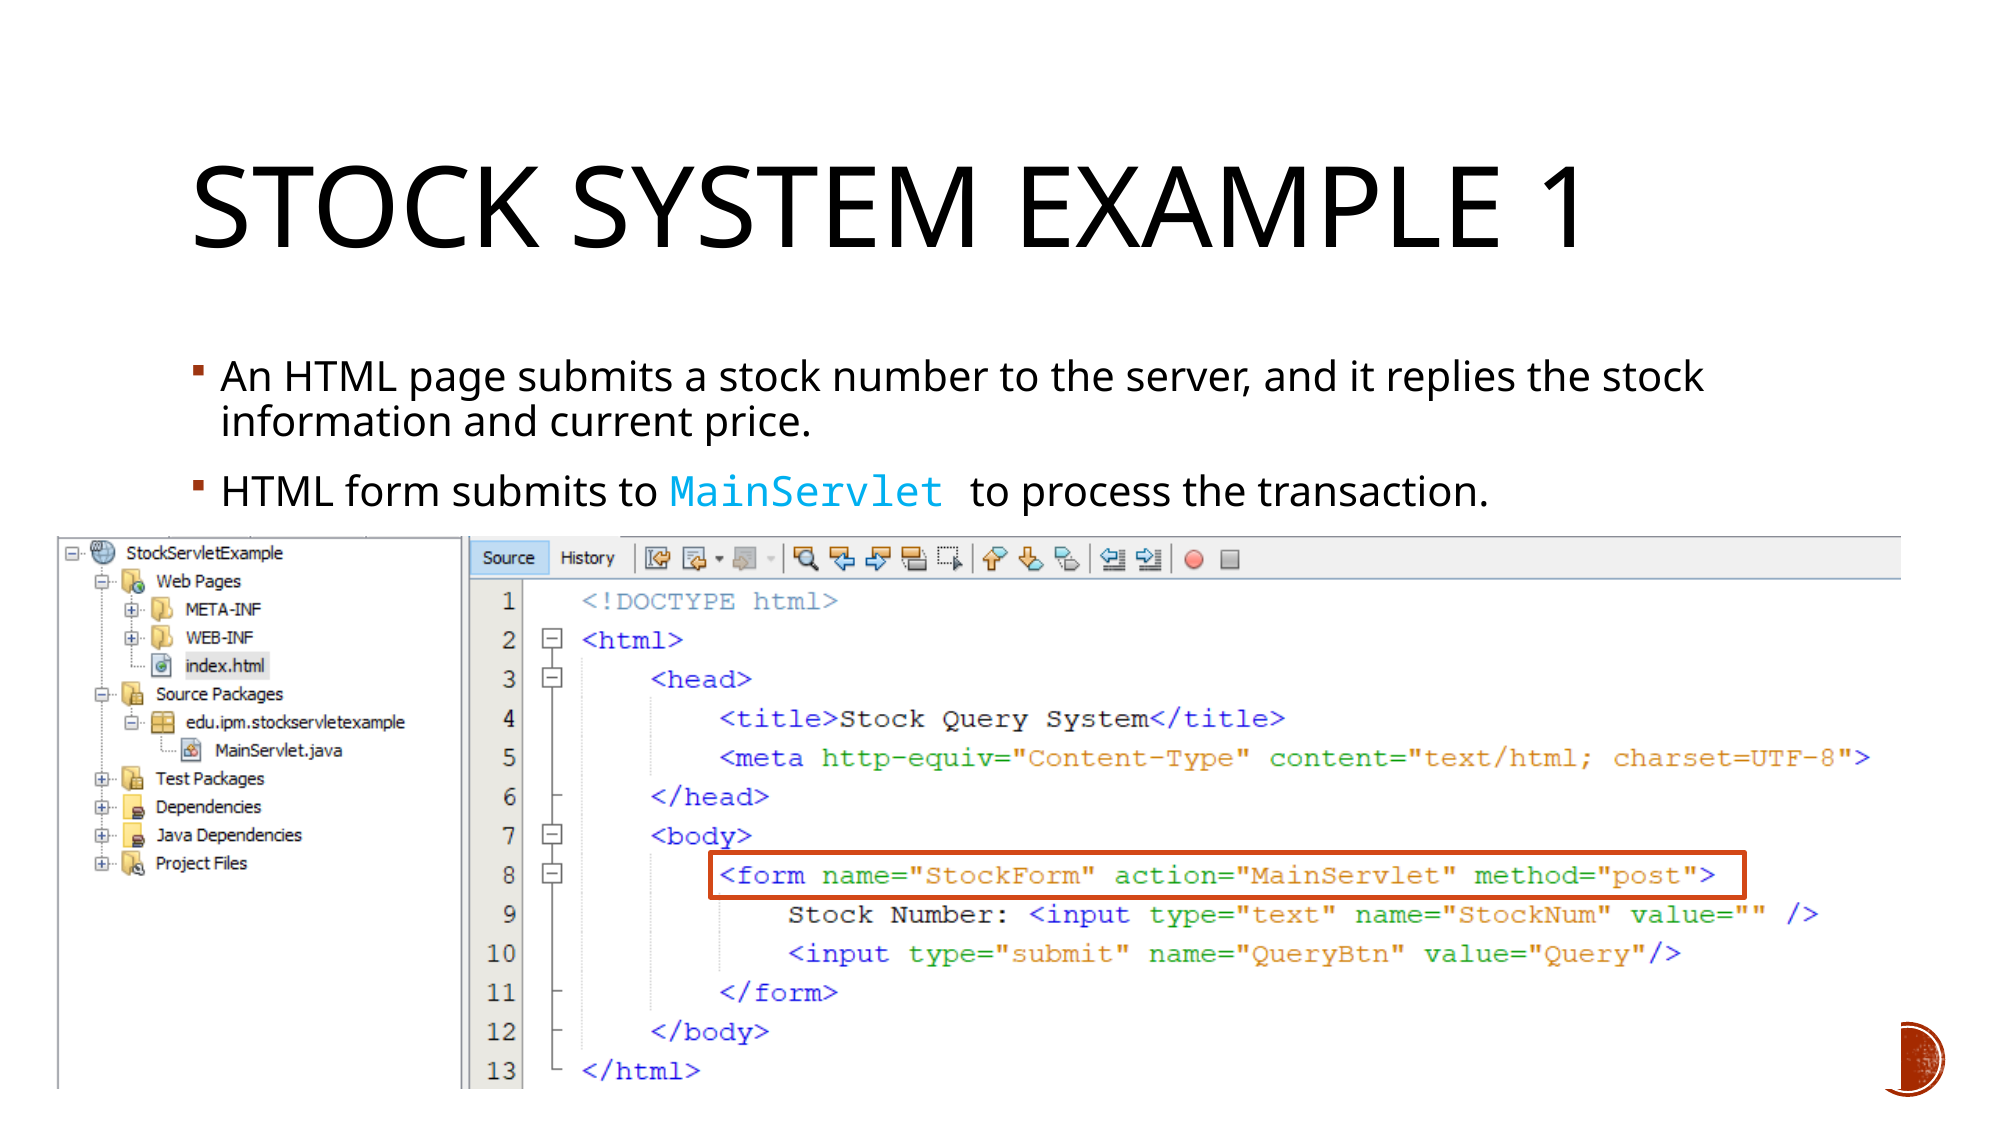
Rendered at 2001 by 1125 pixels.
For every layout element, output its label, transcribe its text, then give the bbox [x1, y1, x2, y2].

list An HTML page submits a stock number to the server, and it replies the stock information and current price. HTML form submits to MainServlet to process the transaction. [175, 348, 1826, 536]
picture [58, 538, 1900, 1087]
title Stock System Example 1 [175, 79, 1826, 344]
